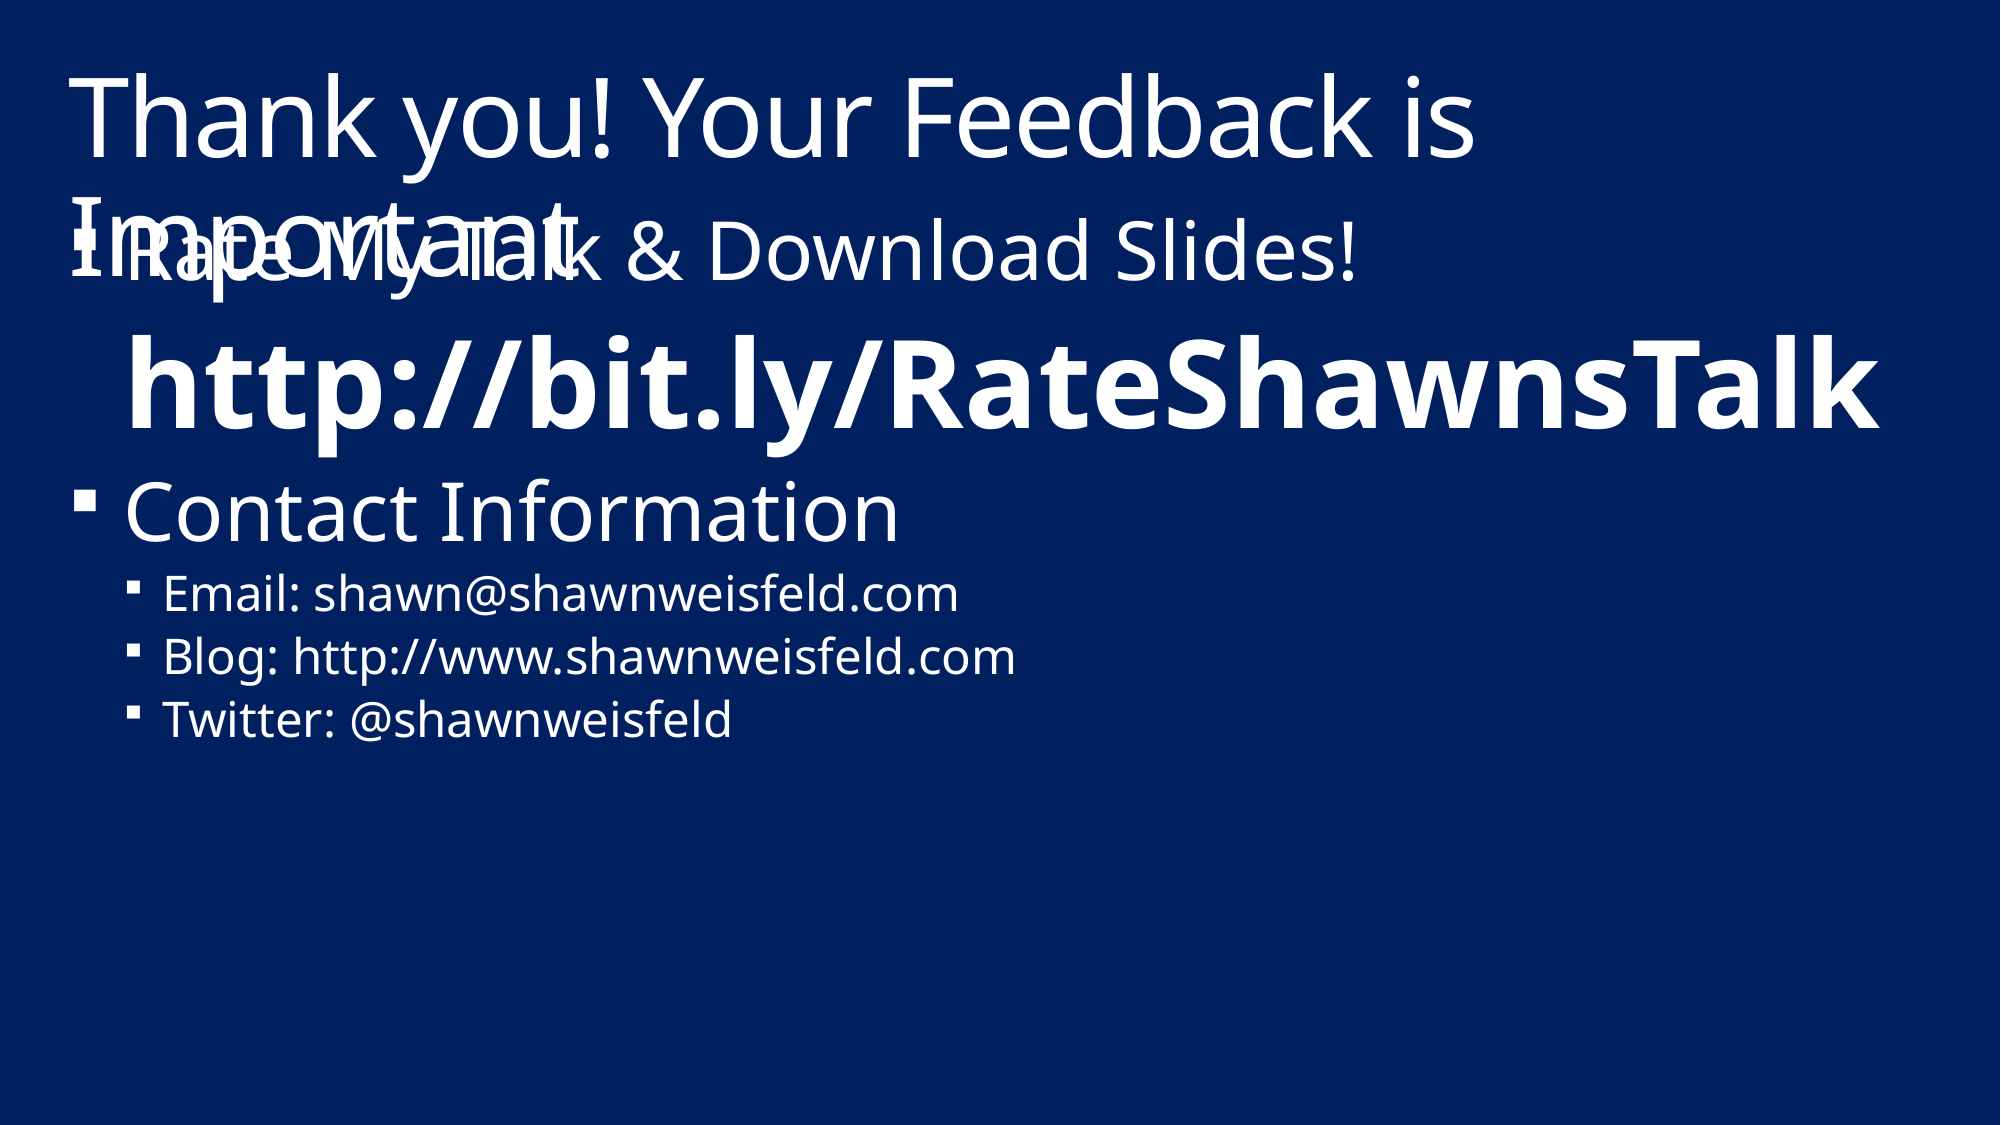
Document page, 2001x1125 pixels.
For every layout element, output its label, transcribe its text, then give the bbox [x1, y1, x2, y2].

list Rate My Talk & Download Slides! http://bit.ly/RateShawnsTalk Contact Information Email: shawn@shawnweisfeld.com Blog: http://www.shawnweisfeld.com Twitter: @shawnweisfeld [44, 196, 1956, 891]
title Thank you! Your Feedback is Important [44, 47, 1957, 196]
